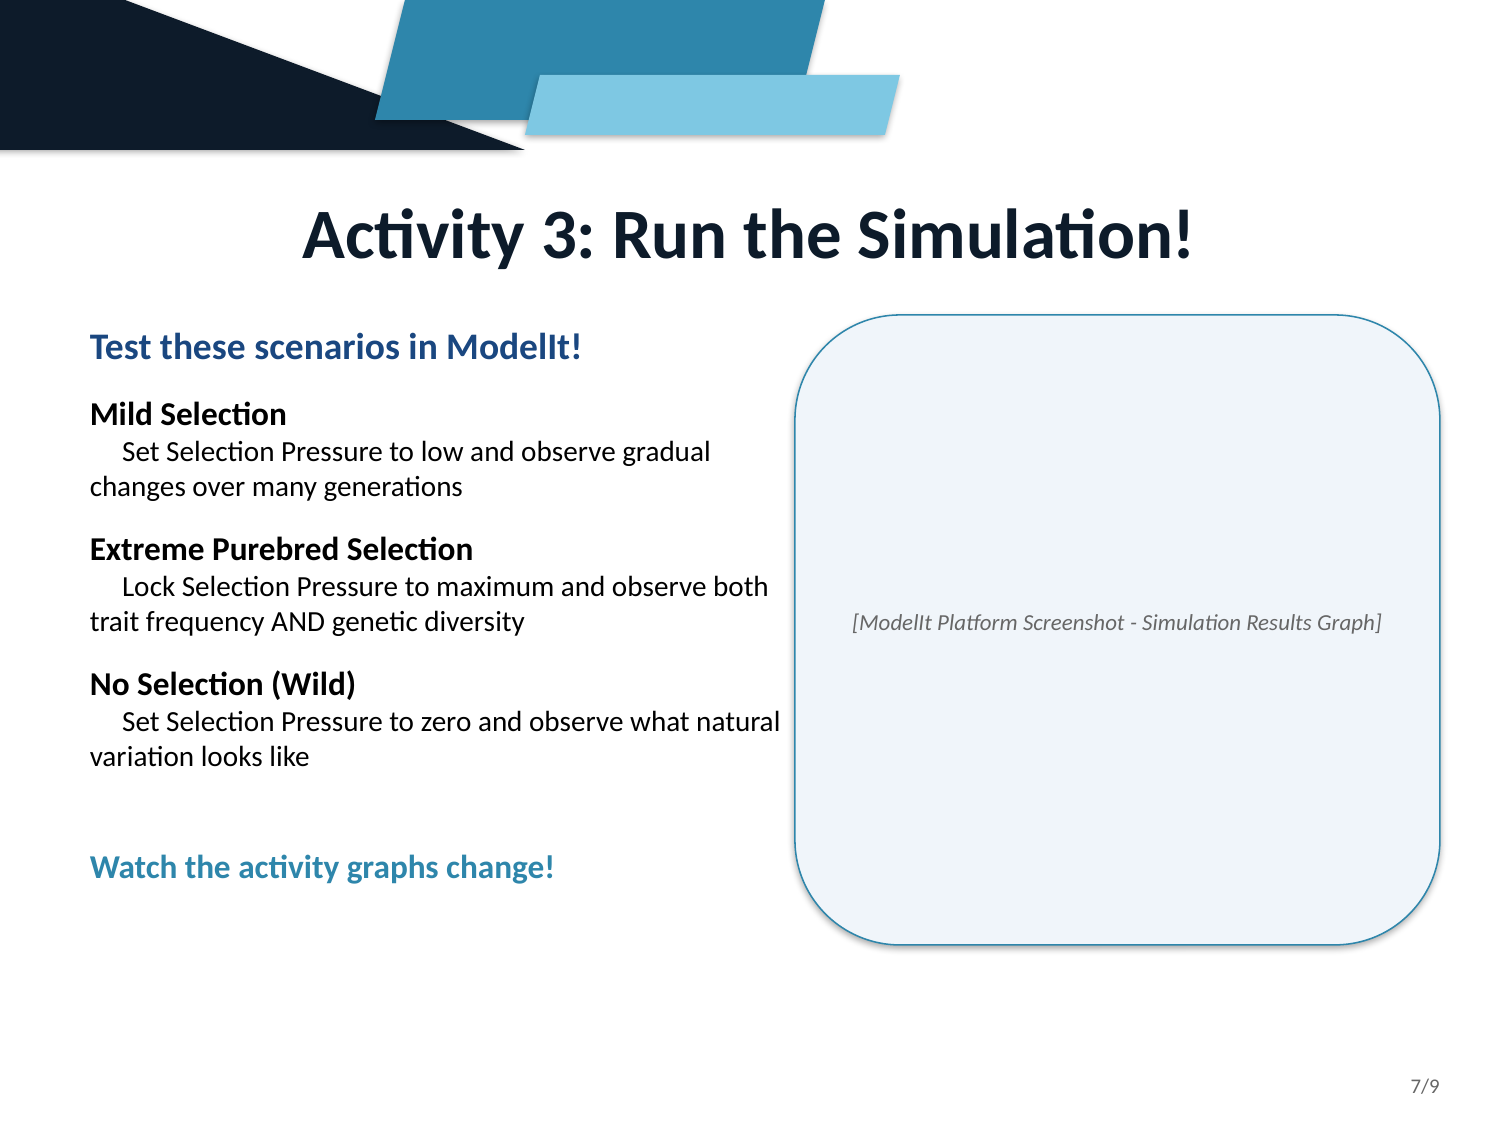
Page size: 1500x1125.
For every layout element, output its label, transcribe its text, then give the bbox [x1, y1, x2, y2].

text_box [ModelIt Platform Screenshot - Simulation Results Graph] [837, 600, 1398, 643]
text_box 7/9 [1395, 1065, 1455, 1105]
text_box [374, 0, 826, 121]
text_box Test these scenarios in ModelIt! Mild Selection Set Selection Pressure to low and observe gradual changes over many generations Extreme Purebred Selection Lock Selection Pressure to maximum and observe both trait frequency AND genetic diversity No Selection (Wild) Set Selection Pressure to zero and observe what natural variation looks like Watch the activity graphs change! [74, 314, 825, 893]
text_box [794, 314, 1441, 946]
text_box [524, 74, 901, 136]
text_box [0, 0, 526, 151]
text_box Activity 3: Run the Simulation! [287, 179, 1213, 280]
